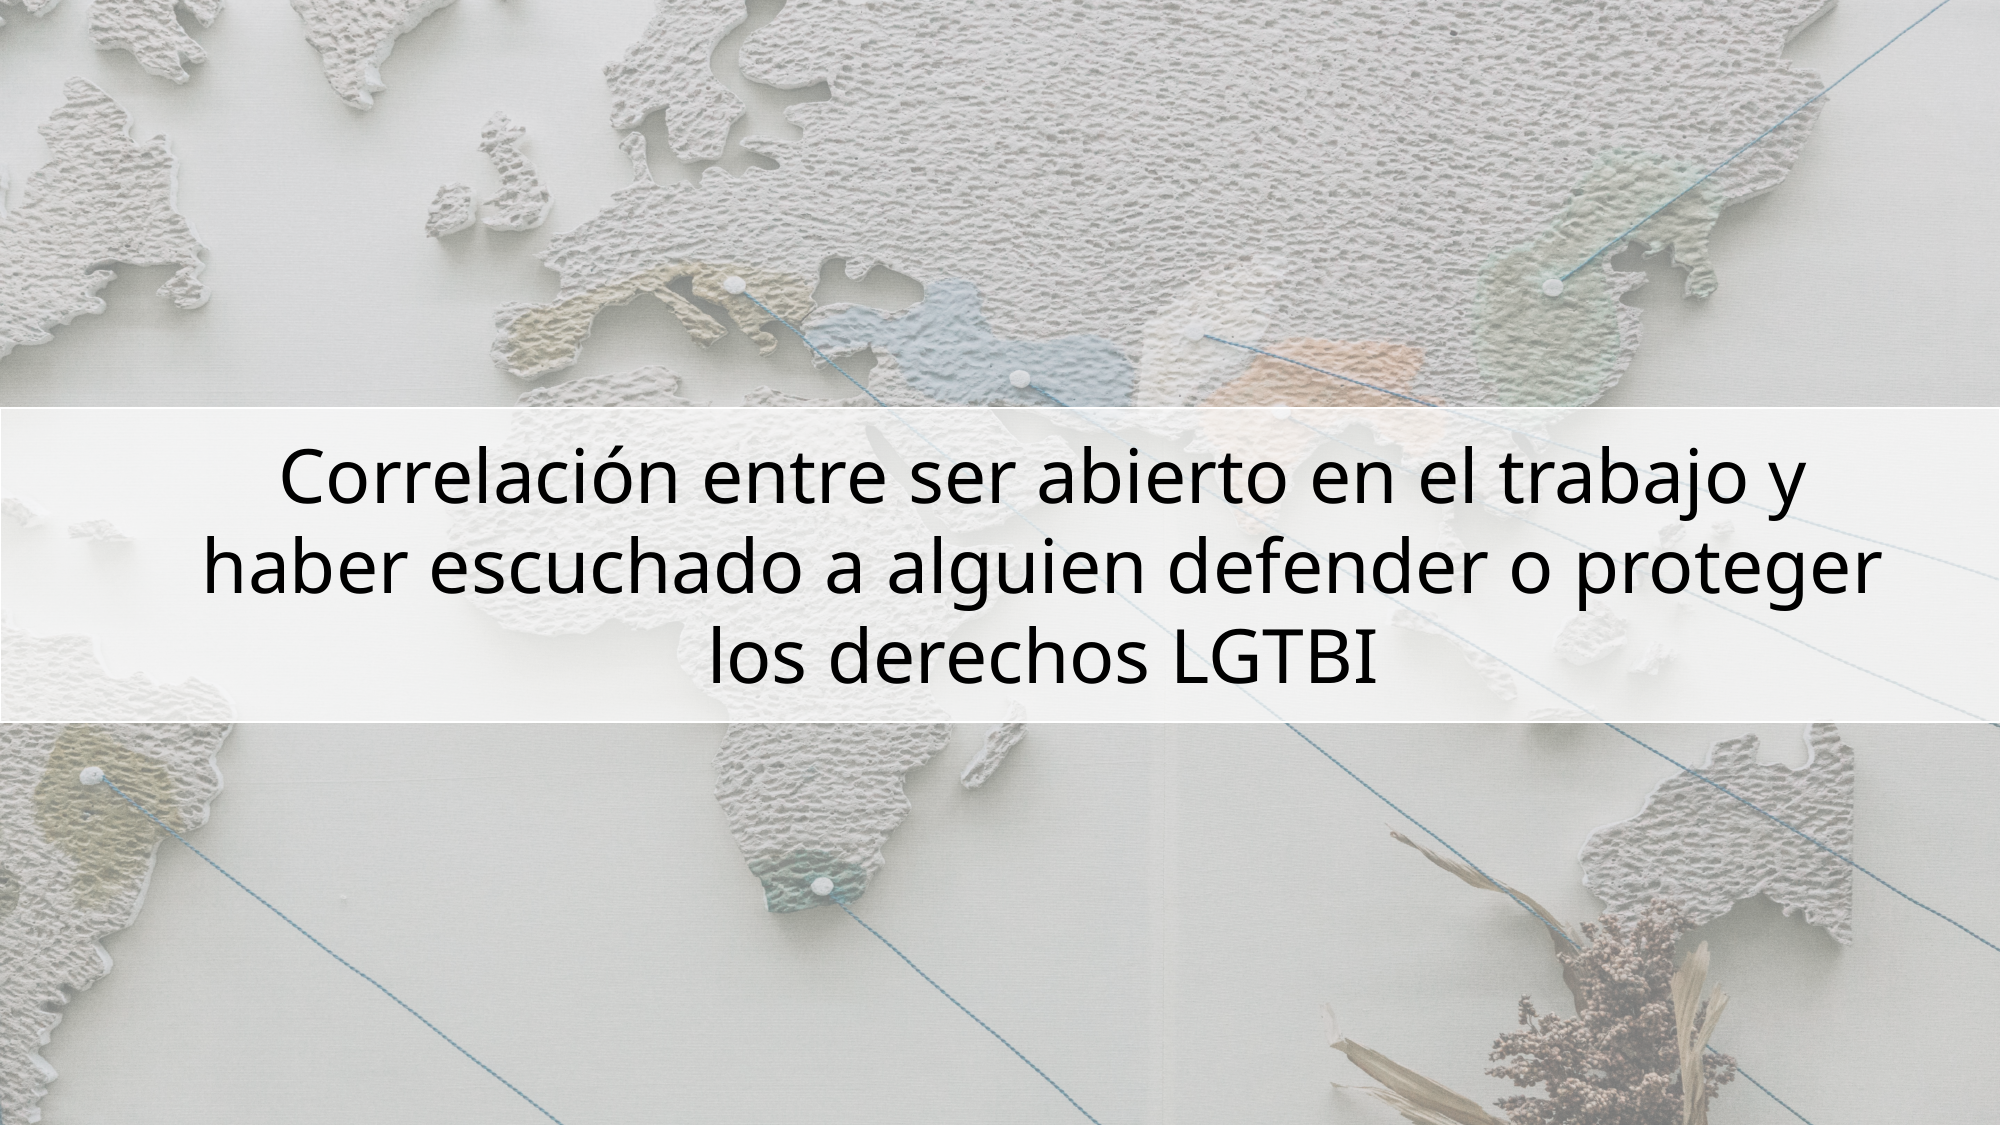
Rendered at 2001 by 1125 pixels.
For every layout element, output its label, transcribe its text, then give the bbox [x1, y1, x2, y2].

text_box Correlación entre ser abierto en el trabajo y haber escuchado a alguien defender o proteger los derechos LGTBI [156, 421, 1930, 706]
text_box [0, 407, 2000, 723]
